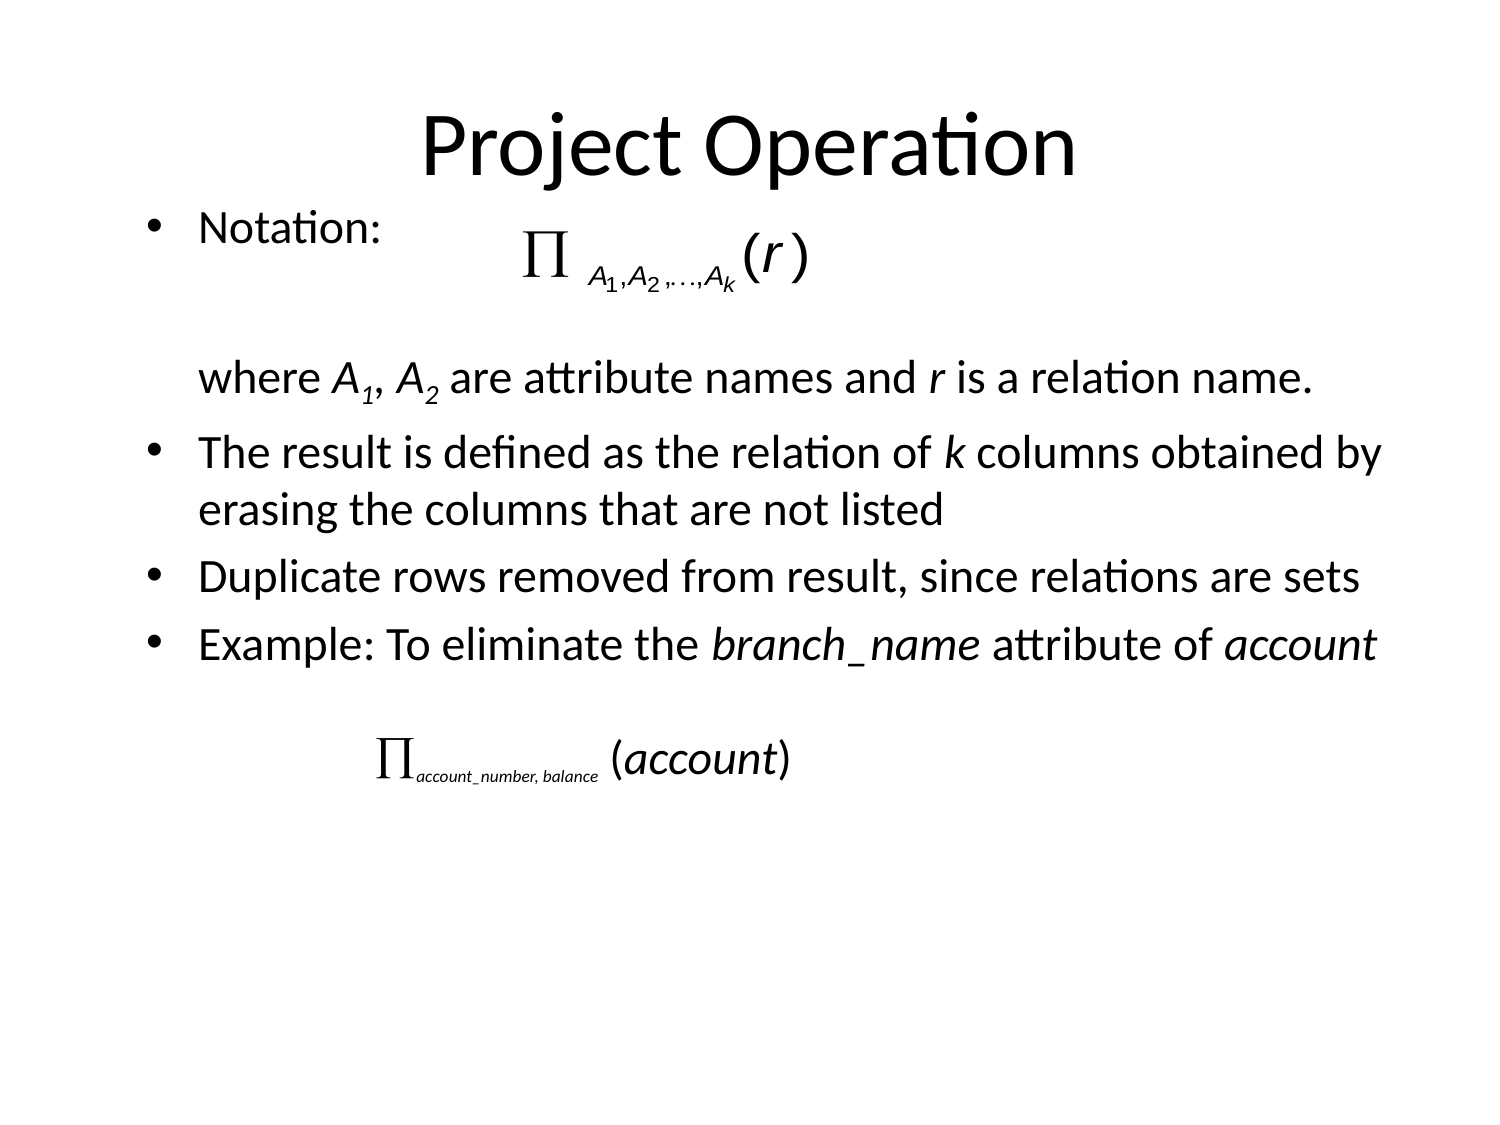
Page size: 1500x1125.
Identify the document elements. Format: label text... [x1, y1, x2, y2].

list Notation: where A1, A2 are attribute names and r is a relation name. The result is defined as the relation of k columns obtained by erasing the columns that are not listed Duplicate rows removed from result, since relations are sets Example: To eliminate the branch_name attribute of account account_number, balance (account) [130, 176, 1419, 977]
title Project Operation [75, 45, 1425, 233]
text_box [516, 223, 813, 300]
